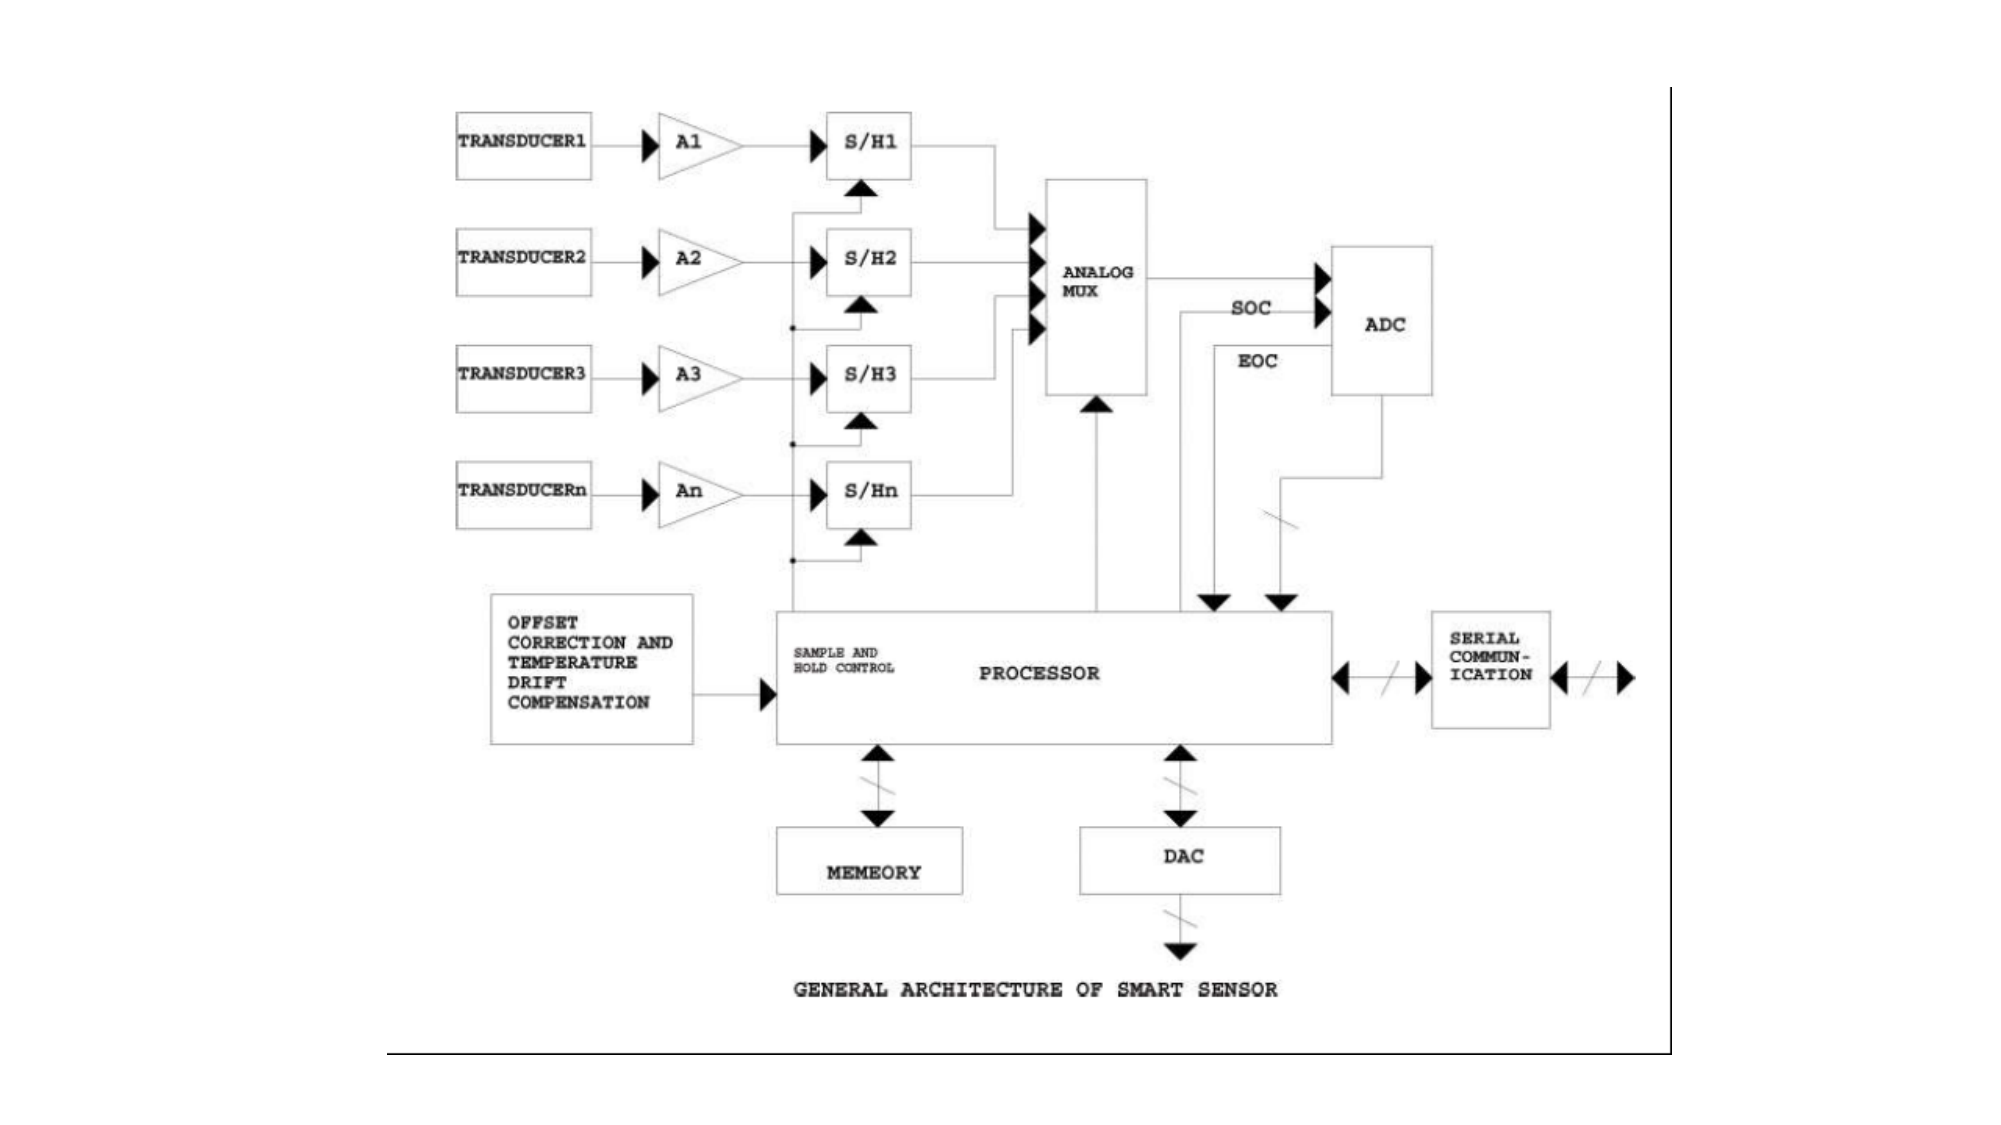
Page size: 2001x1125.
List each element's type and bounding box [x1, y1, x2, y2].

picture [387, 87, 1672, 1055]
